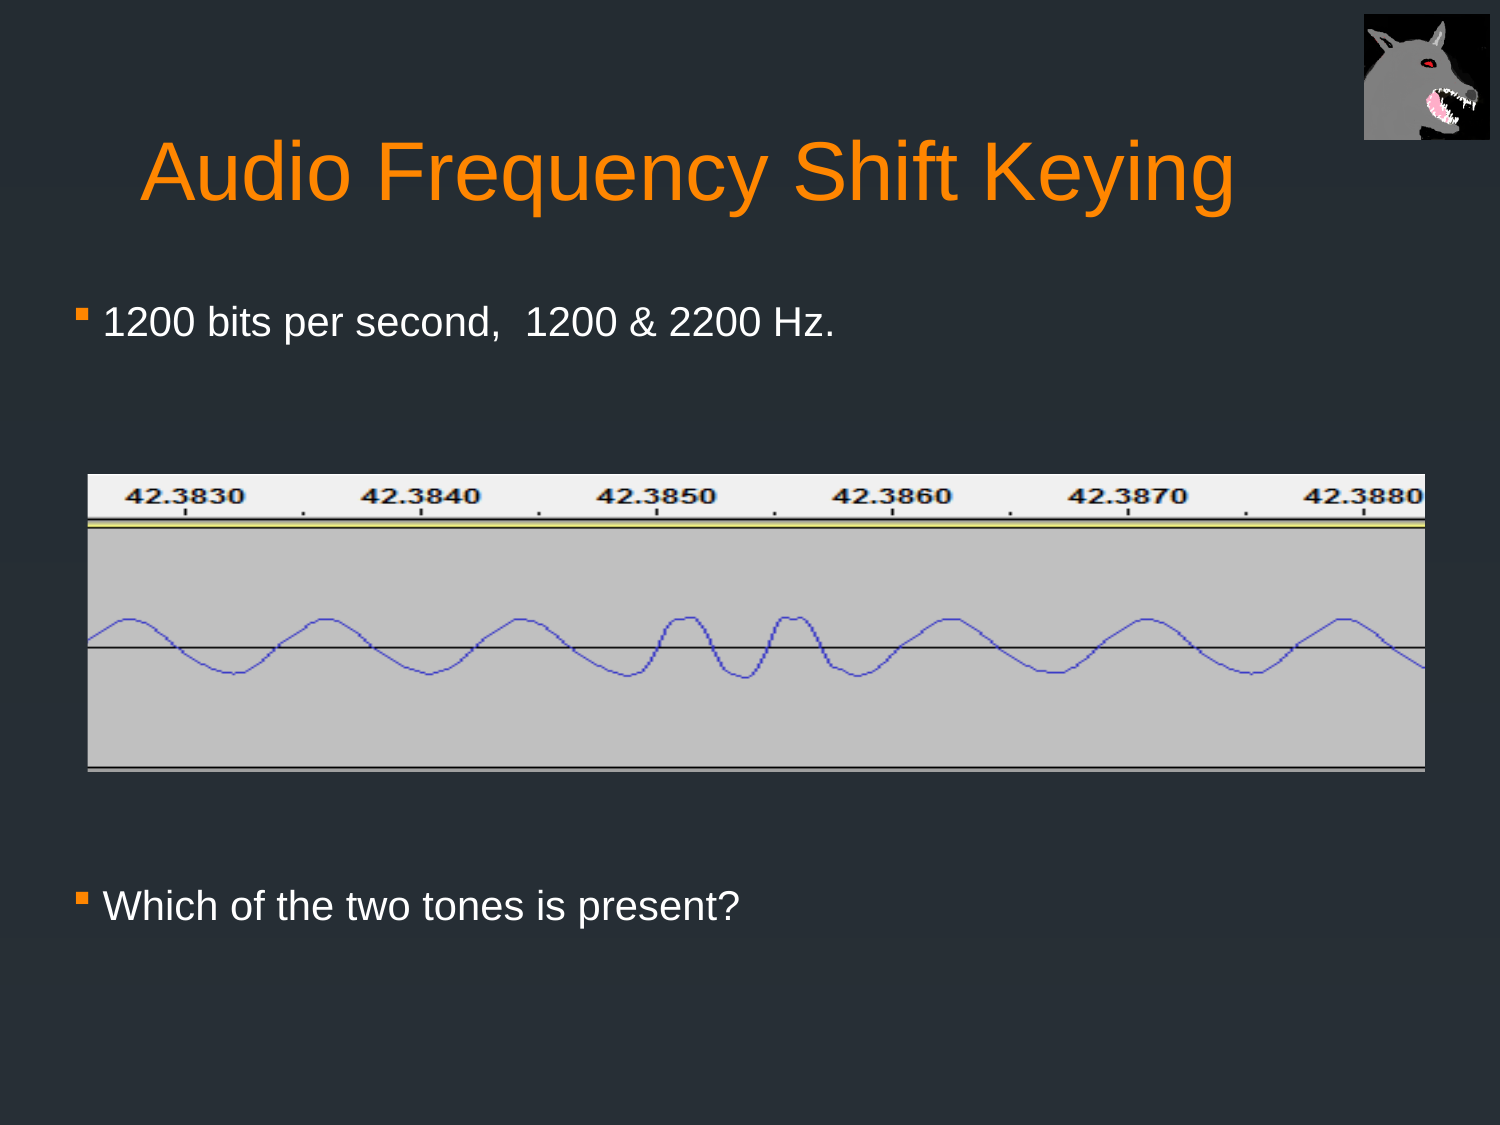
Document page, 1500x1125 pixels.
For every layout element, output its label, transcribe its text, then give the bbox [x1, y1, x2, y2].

picture [86, 474, 1426, 776]
list 1200 bits per second, 1200 & 2200 Hz. Which of the two tones is present? [50, 287, 1450, 1088]
title Audio Frequency Shift Keying [125, 62, 1325, 225]
picture [1364, 14, 1490, 140]
